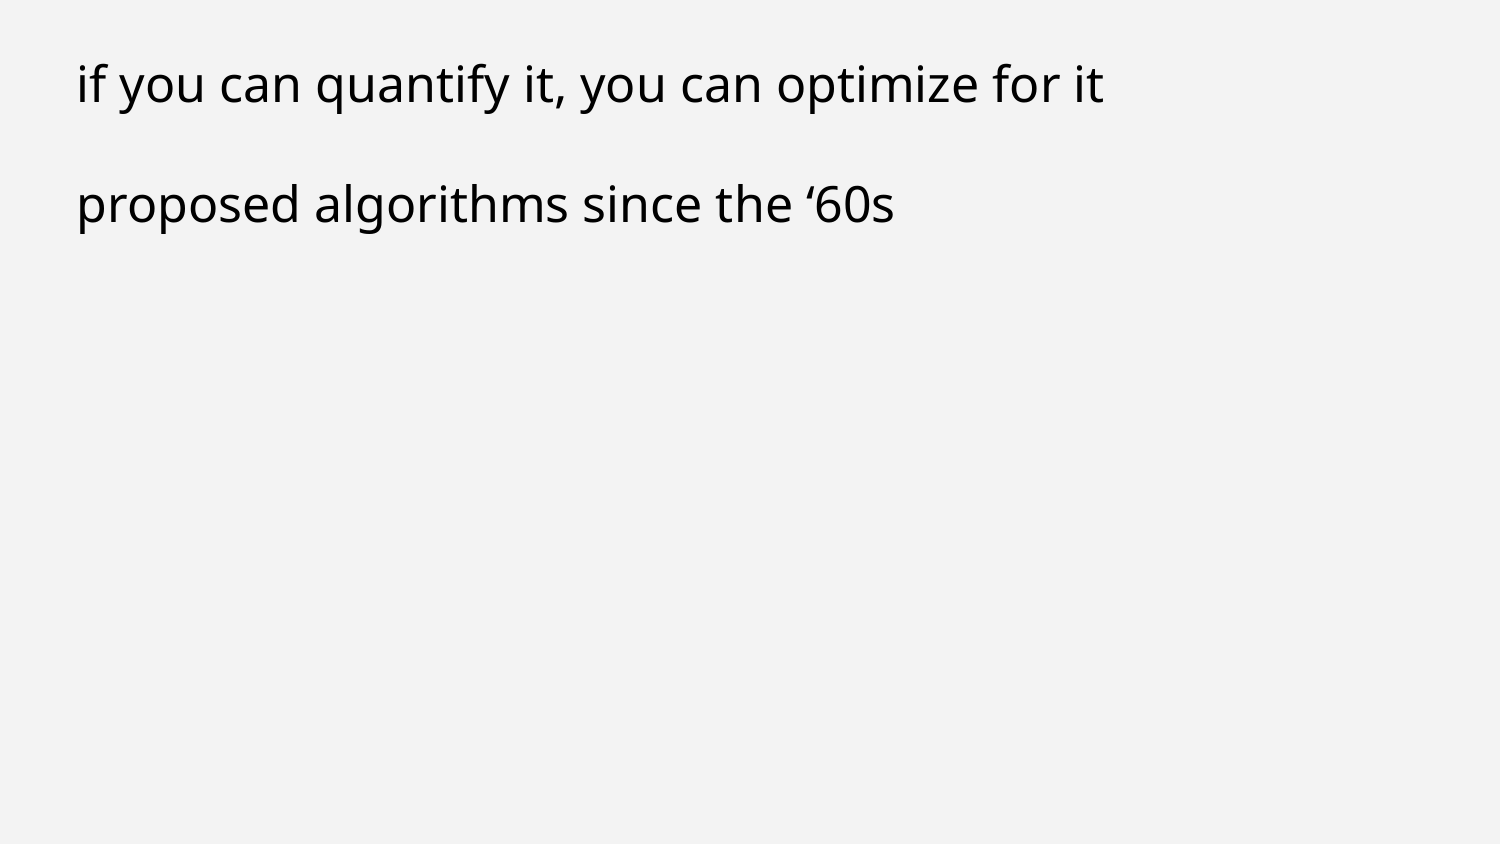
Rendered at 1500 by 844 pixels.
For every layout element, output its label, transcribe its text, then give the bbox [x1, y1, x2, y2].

text_box if you can quantify it, you can optimize for it proposed algorithms since the ‘60s [61, 37, 1500, 777]
